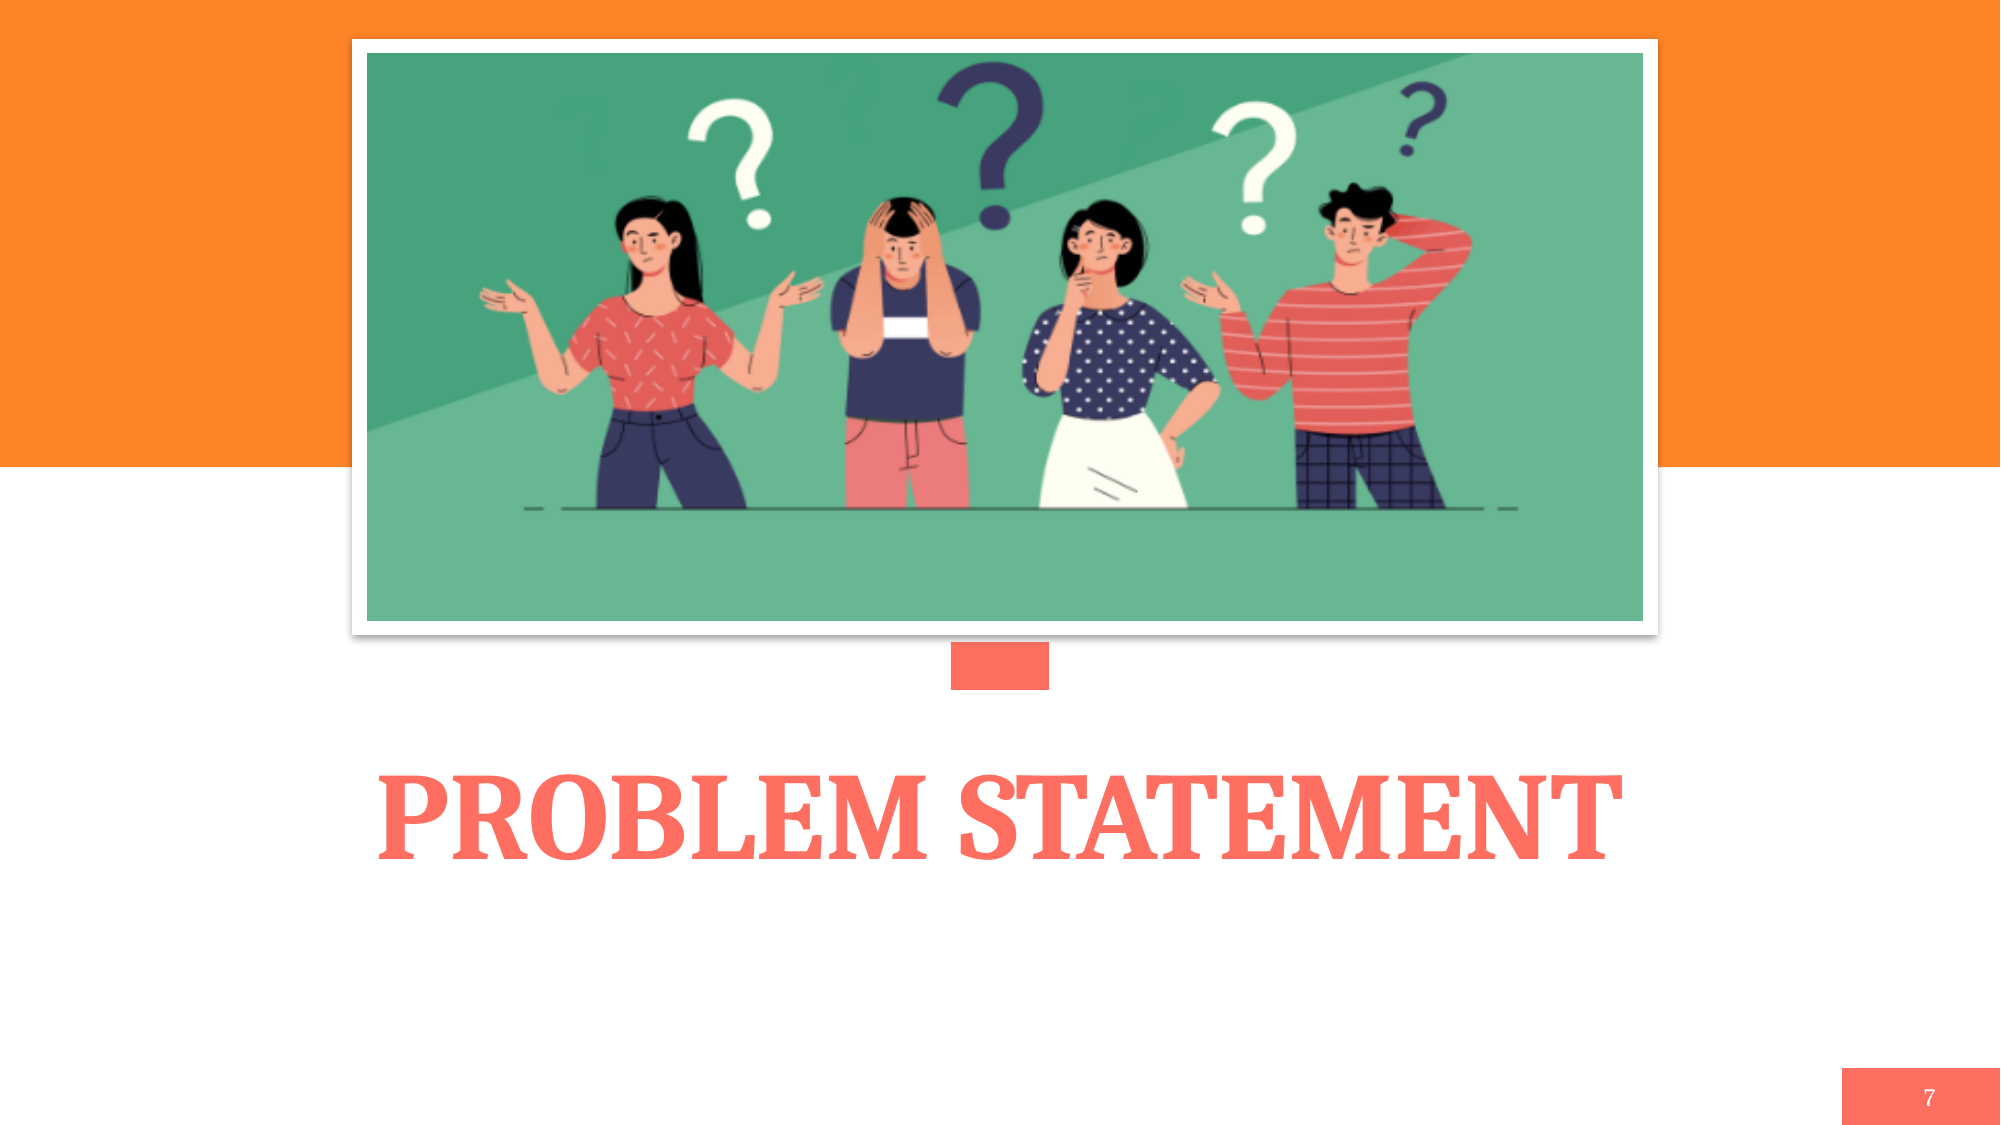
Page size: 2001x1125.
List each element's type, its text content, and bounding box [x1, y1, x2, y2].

slide_number 7 [1889, 1079, 1951, 1114]
picture [366, 53, 1644, 621]
title PROBLEM STATEMENT [143, 722, 1857, 916]
